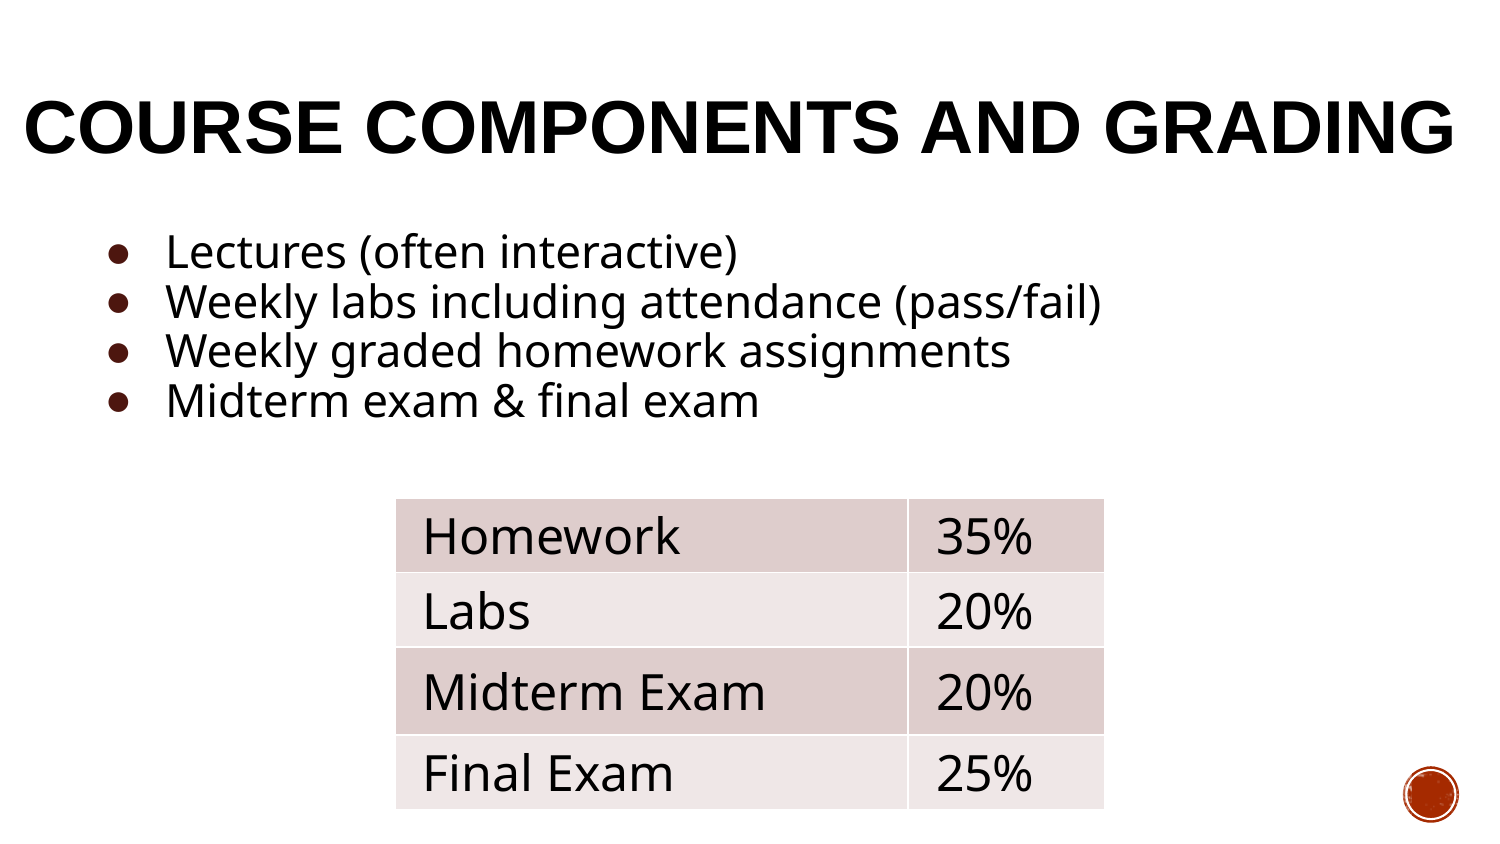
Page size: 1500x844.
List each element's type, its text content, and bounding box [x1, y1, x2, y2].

table_cell Labs [396, 573, 907, 646]
table_header Homework [396, 499, 907, 572]
table_cell 20% [909, 648, 1104, 734]
table_cell 25% [909, 736, 1104, 809]
table_cell Midterm Exam [396, 648, 907, 734]
title Course Components and Grading [8, 0, 1492, 185]
table_cell Final Exam [396, 736, 907, 809]
list Lectures (often interactive) Weekly labs including attendance (pass/fail) Weekly graded homework assignments Midterm exam & final exam [75, 214, 1425, 469]
table_header 35% [909, 499, 1104, 572]
table_cell 20% [909, 573, 1104, 646]
